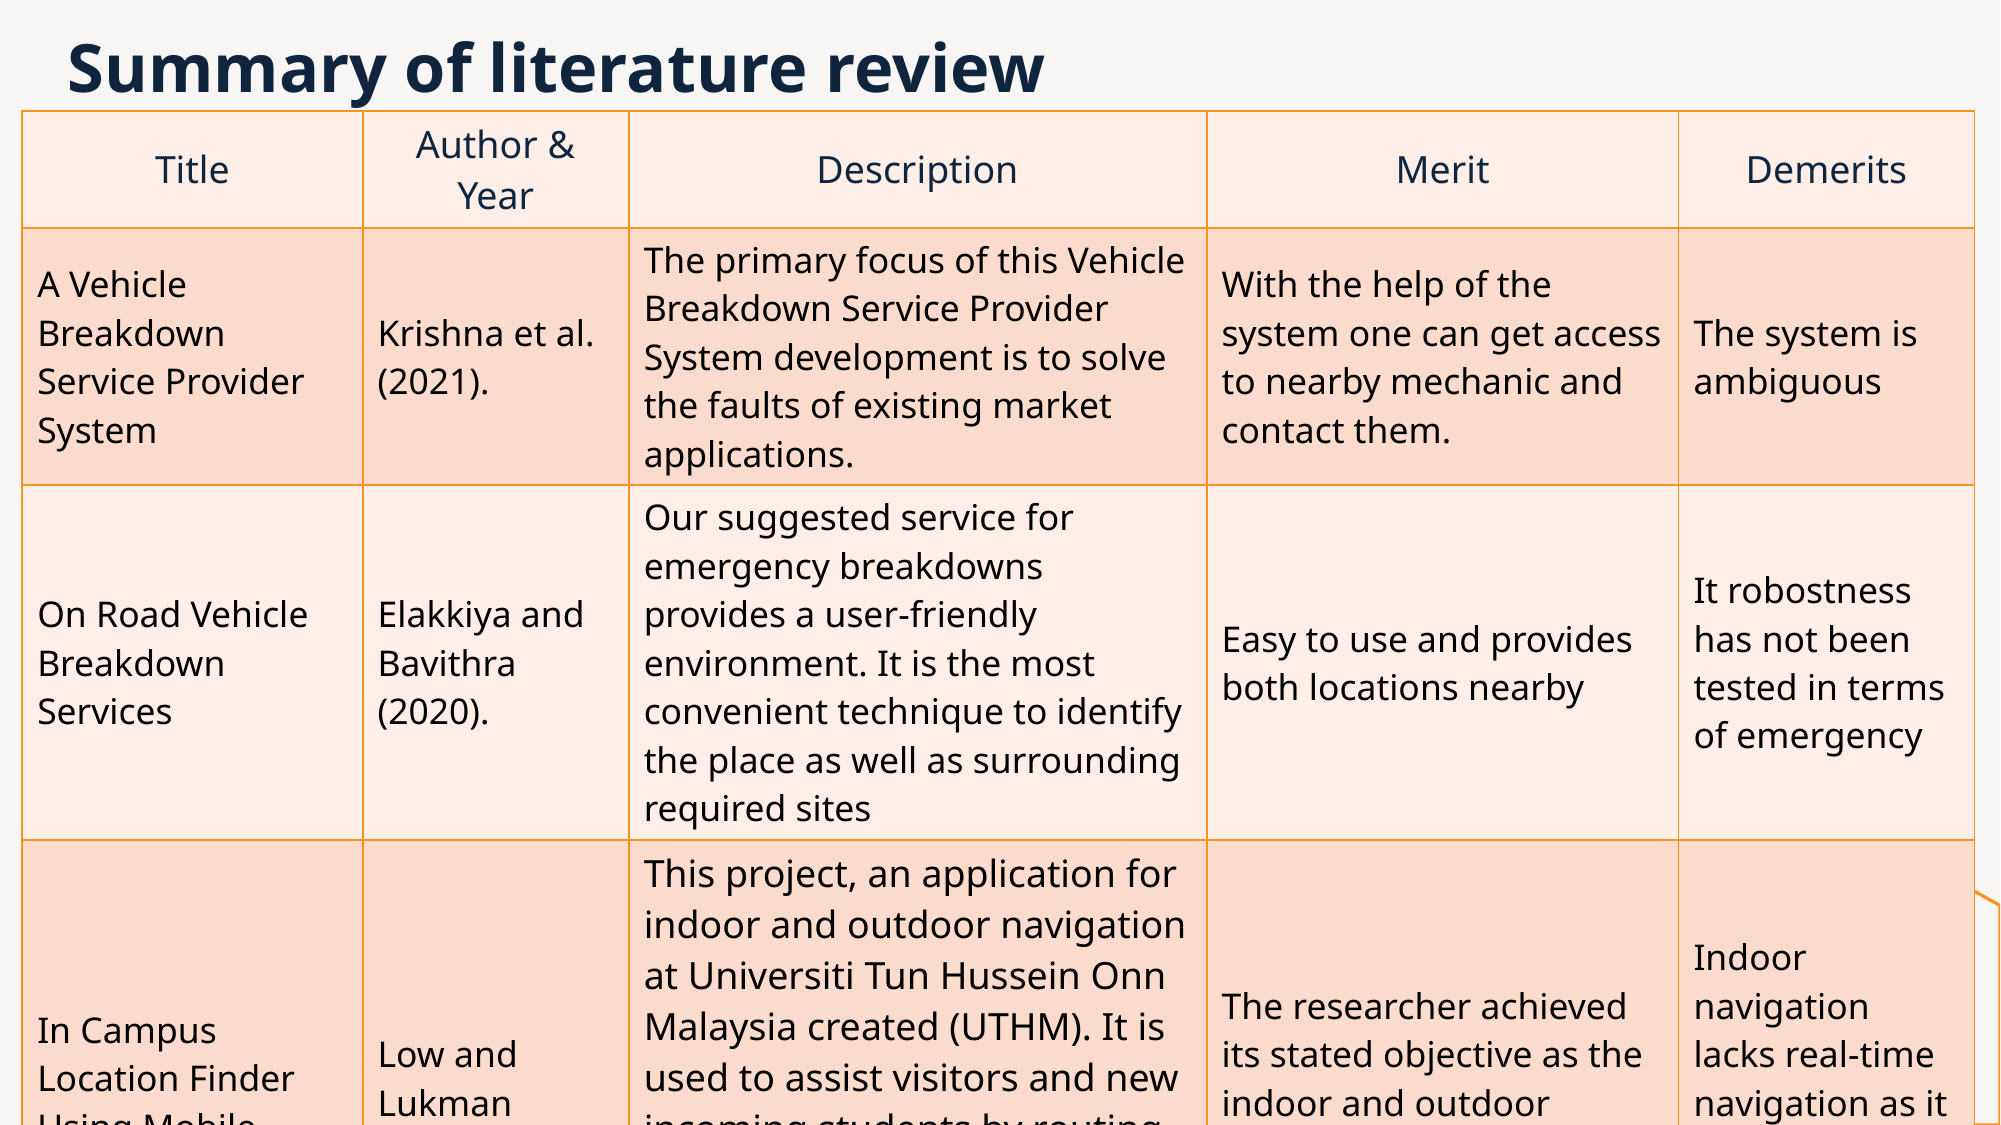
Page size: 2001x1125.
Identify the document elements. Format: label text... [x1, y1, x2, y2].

table_cell On Road Vehicle Breakdown Services [23, 486, 362, 839]
table_cell Krishna et al. (2021). [364, 229, 628, 484]
table_cell The primary focus of this Vehicle Breakdown Service Provider System development is to solve the faults of existing market applications. [630, 229, 1206, 484]
table_cell It robostness has not been tested in terms of emergency [1679, 486, 1974, 839]
table_header Demerits [1679, 112, 1974, 227]
table_header Author & Year [364, 112, 628, 227]
table_cell With the help of the system one can get access to nearby mechanic and contact them. [1208, 229, 1678, 484]
table_header Merit [1208, 112, 1678, 227]
table_header Title [23, 112, 362, 227]
slide_number 11 [1836, 1020, 1912, 1080]
table_cell Elakkiya and Bavithra (2020). [364, 486, 628, 839]
table_cell A Vehicle Breakdown Service Provider System [23, 229, 362, 484]
table_cell Our suggested service for emergency breakdowns provides a user-friendly environment. It is the most convenient technique to identify the place as well as surrounding required sites [630, 486, 1206, 839]
table_cell Easy to use and provides both locations nearby [1208, 486, 1678, 839]
table_header Description [630, 112, 1206, 227]
table_cell The system is ambiguous [1679, 229, 1974, 484]
table_cell In Campus Location Finder Using Mobile Application. [23, 841, 362, 1125]
title Summary of literature review [52, 27, 1510, 102]
table_cell Indoor navigation lacks real-time navigation as it was built with QrCode indoor navigation. [1679, 841, 1974, 1125]
table_cell The researcher achieved its stated objective as the indoor and outdoor navigation was fully effective and functional. [1208, 841, 1678, 1125]
table_cell Low and Lukman (2021). [364, 841, 628, 1125]
table_cell This project, an application for indoor and outdoor navigation at Universiti Tun Hussein Onn Malaysia created (UTHM). It is used to assist visitors and new incoming students by routing them from their current position to their destination utilizing the "U Finder" smartphone application. [630, 841, 1206, 1125]
